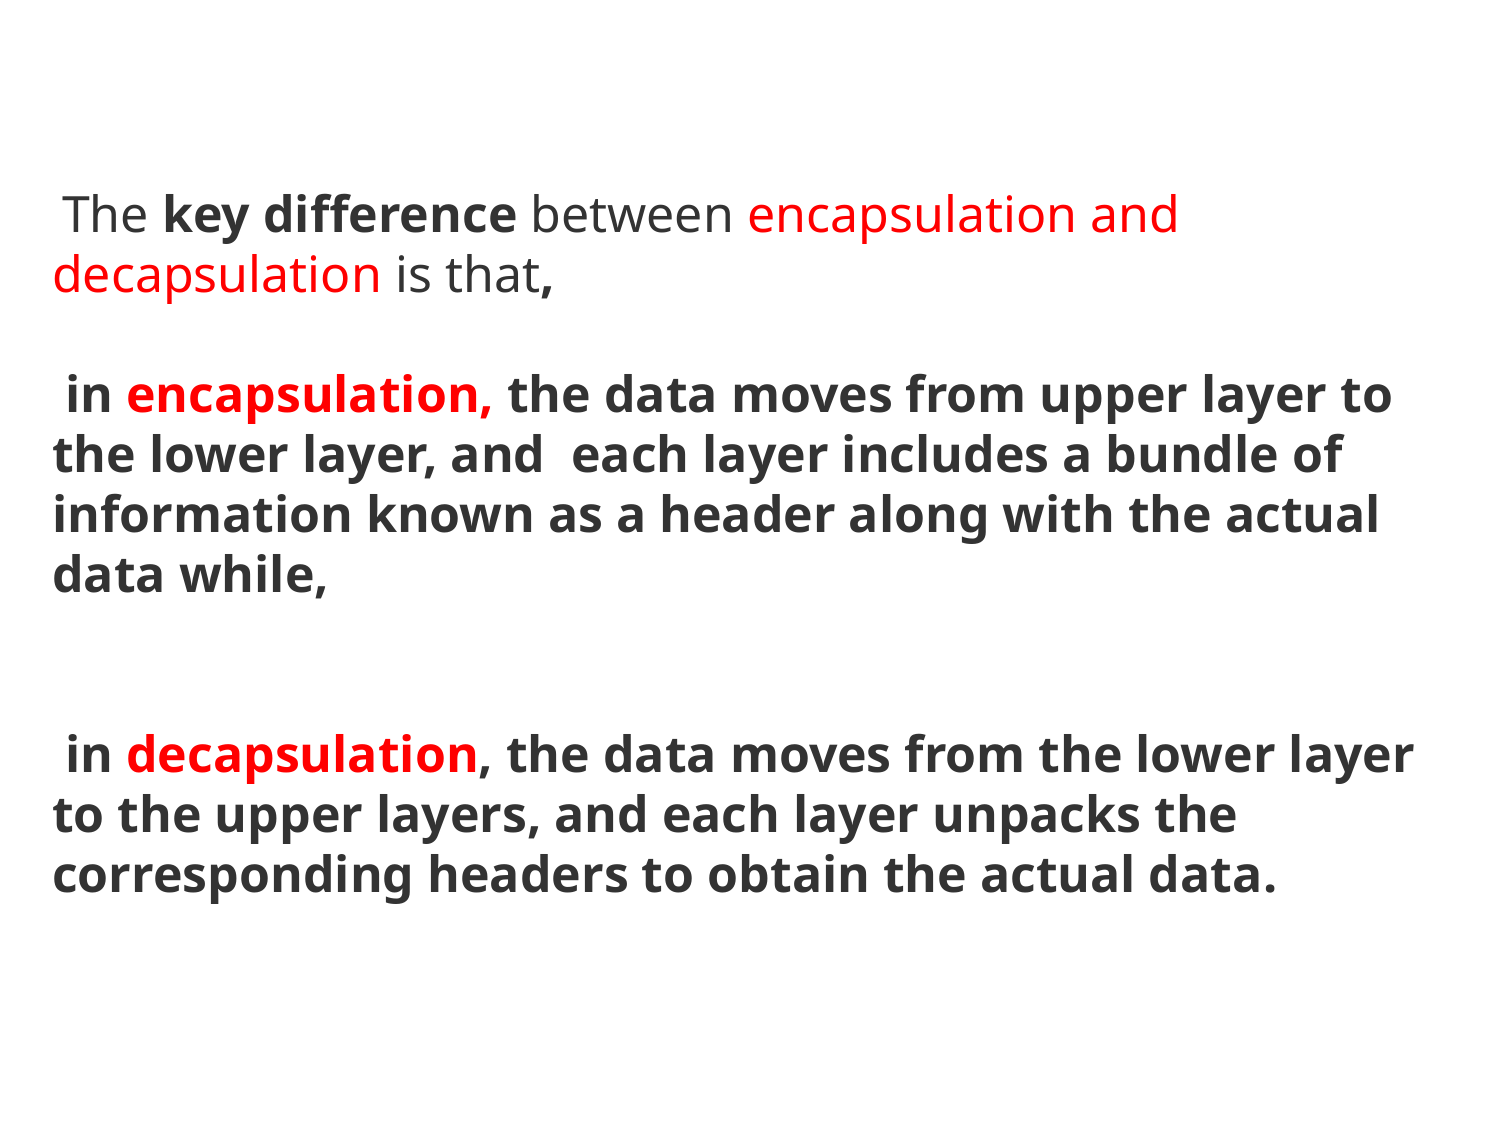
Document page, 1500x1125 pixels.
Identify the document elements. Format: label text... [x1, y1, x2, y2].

text_box The key difference between encapsulation and decapsulation is that, in encapsulation, the data moves from upper layer to the lower layer, and each layer includes a bundle of information known as a header along with the actual data while, in decapsulation, the data moves from the lower layer to the upper layers, and each layer unpacks the corresponding headers to obtain the actual data. [37, 174, 1438, 910]
